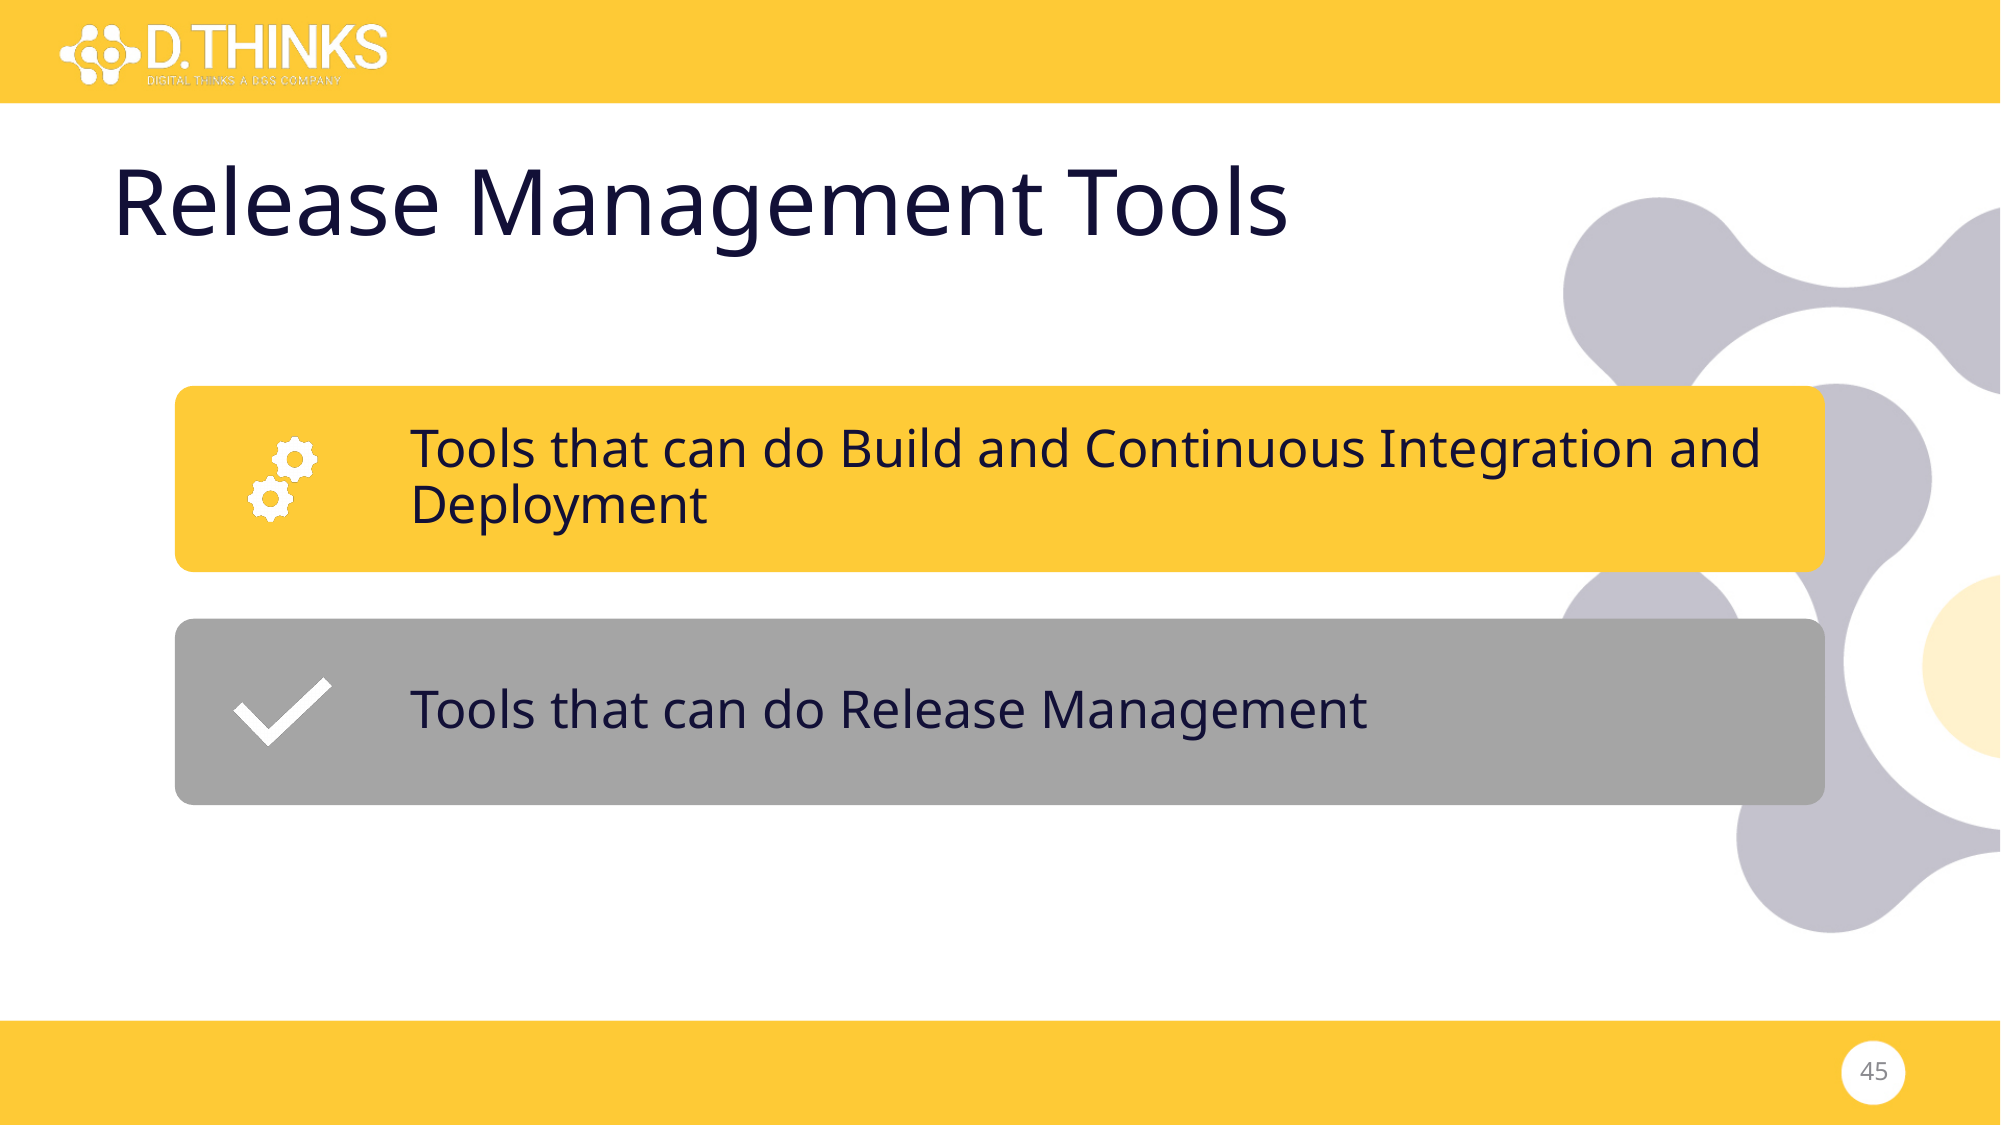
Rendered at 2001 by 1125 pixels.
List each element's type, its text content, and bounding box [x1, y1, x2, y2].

slide_number 45 [1408, 1042, 1904, 1103]
picture [0, 0, 2001, 1125]
title Release Management Tools [96, 134, 1904, 278]
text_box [174, 284, 1825, 906]
